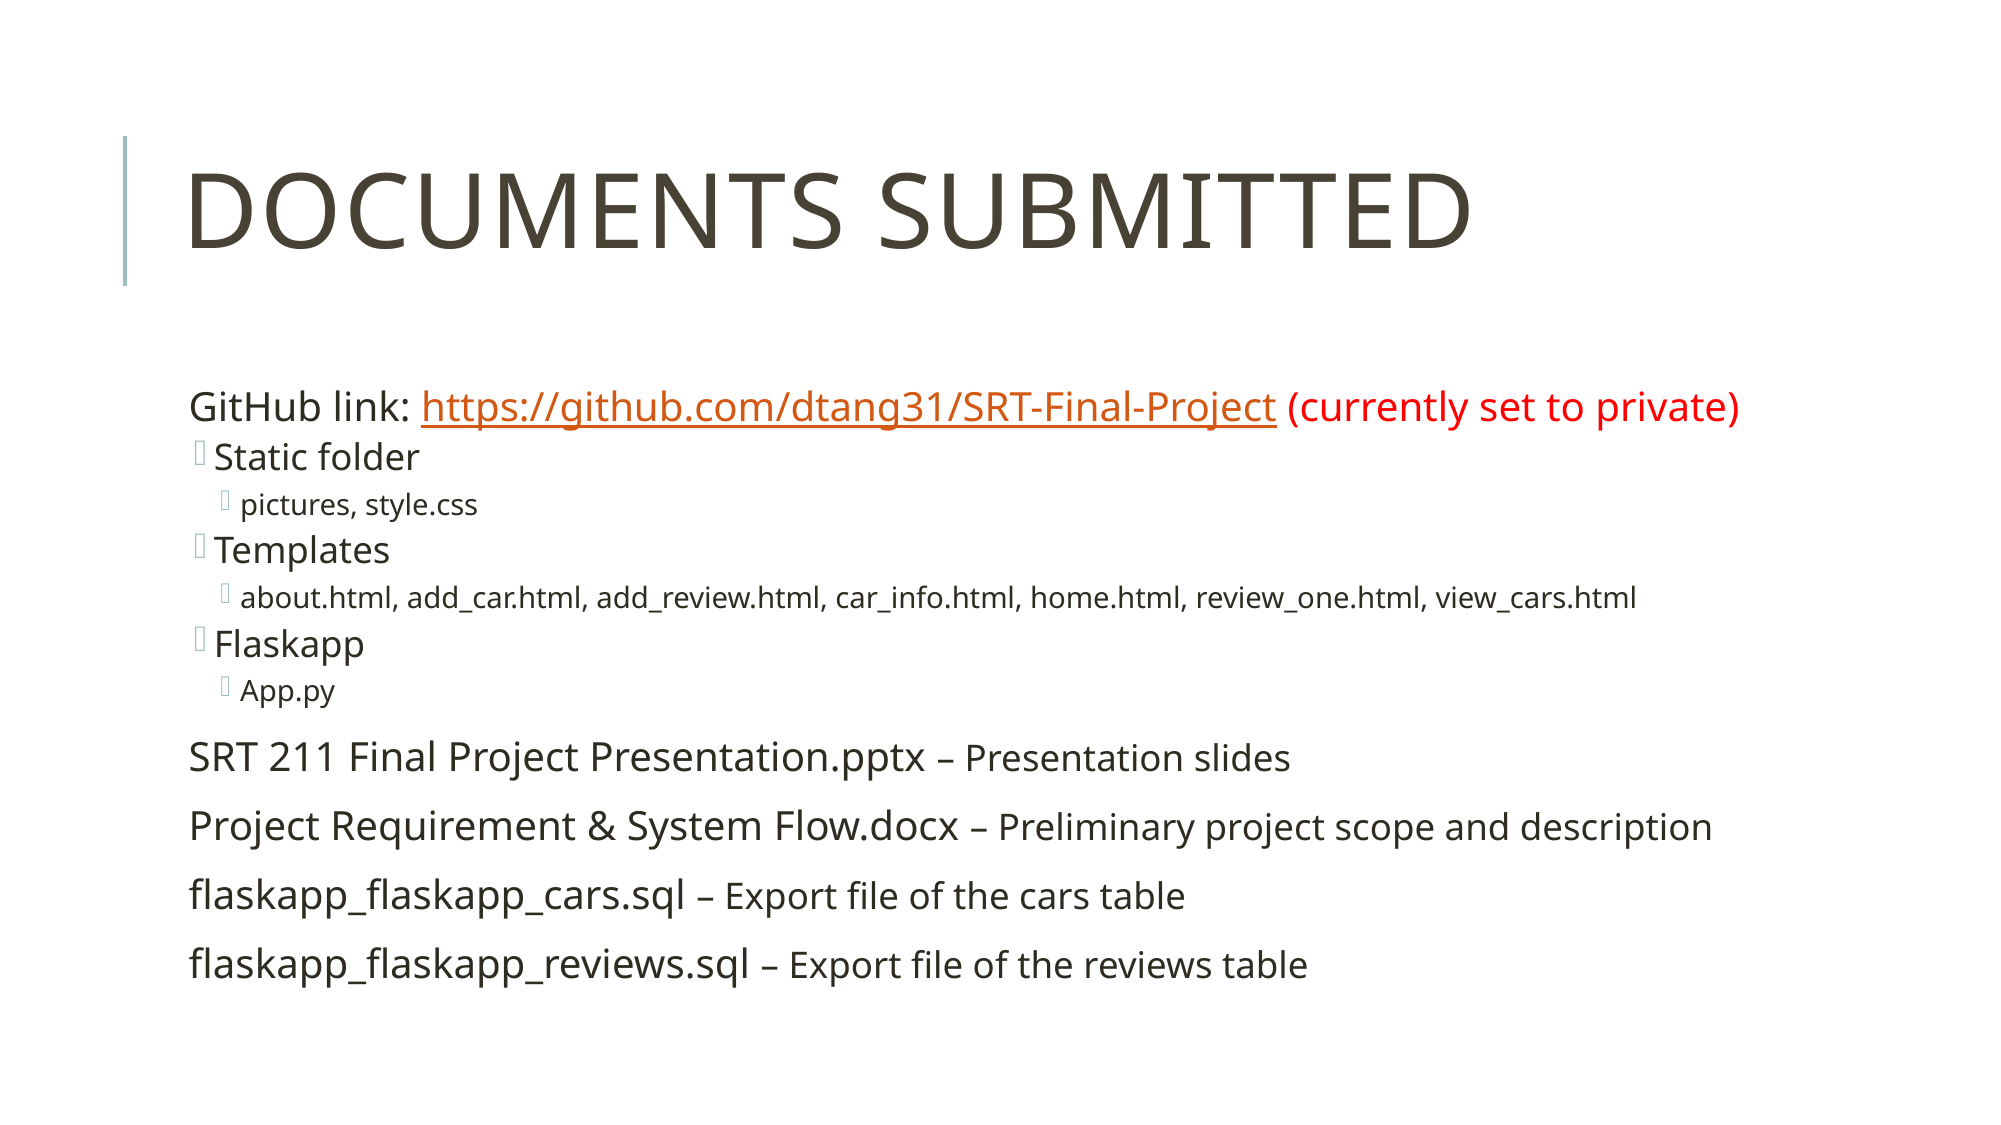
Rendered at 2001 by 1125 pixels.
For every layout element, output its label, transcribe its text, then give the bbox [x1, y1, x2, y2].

title Documents submitted [168, 96, 1763, 342]
list GitHub link: https://github.com/dtang31/SRT-Final-Project (currently set to private) Static folder pictures, style.css Templates about.html, add_car.html, add_review.html, car_info.html, home.html, review_one.html, view_cars.html Flaskapp App.py SRT 211 Final Project Presentation.pptx – Presentation slides Project Requirement & System Flow.docx – Preliminary project scope and description flaskapp_flaskapp_cars.sql – Export file of the cars table flaskapp_flaskapp_reviews.sql – Export file of the reviews table [168, 375, 1763, 1035]
